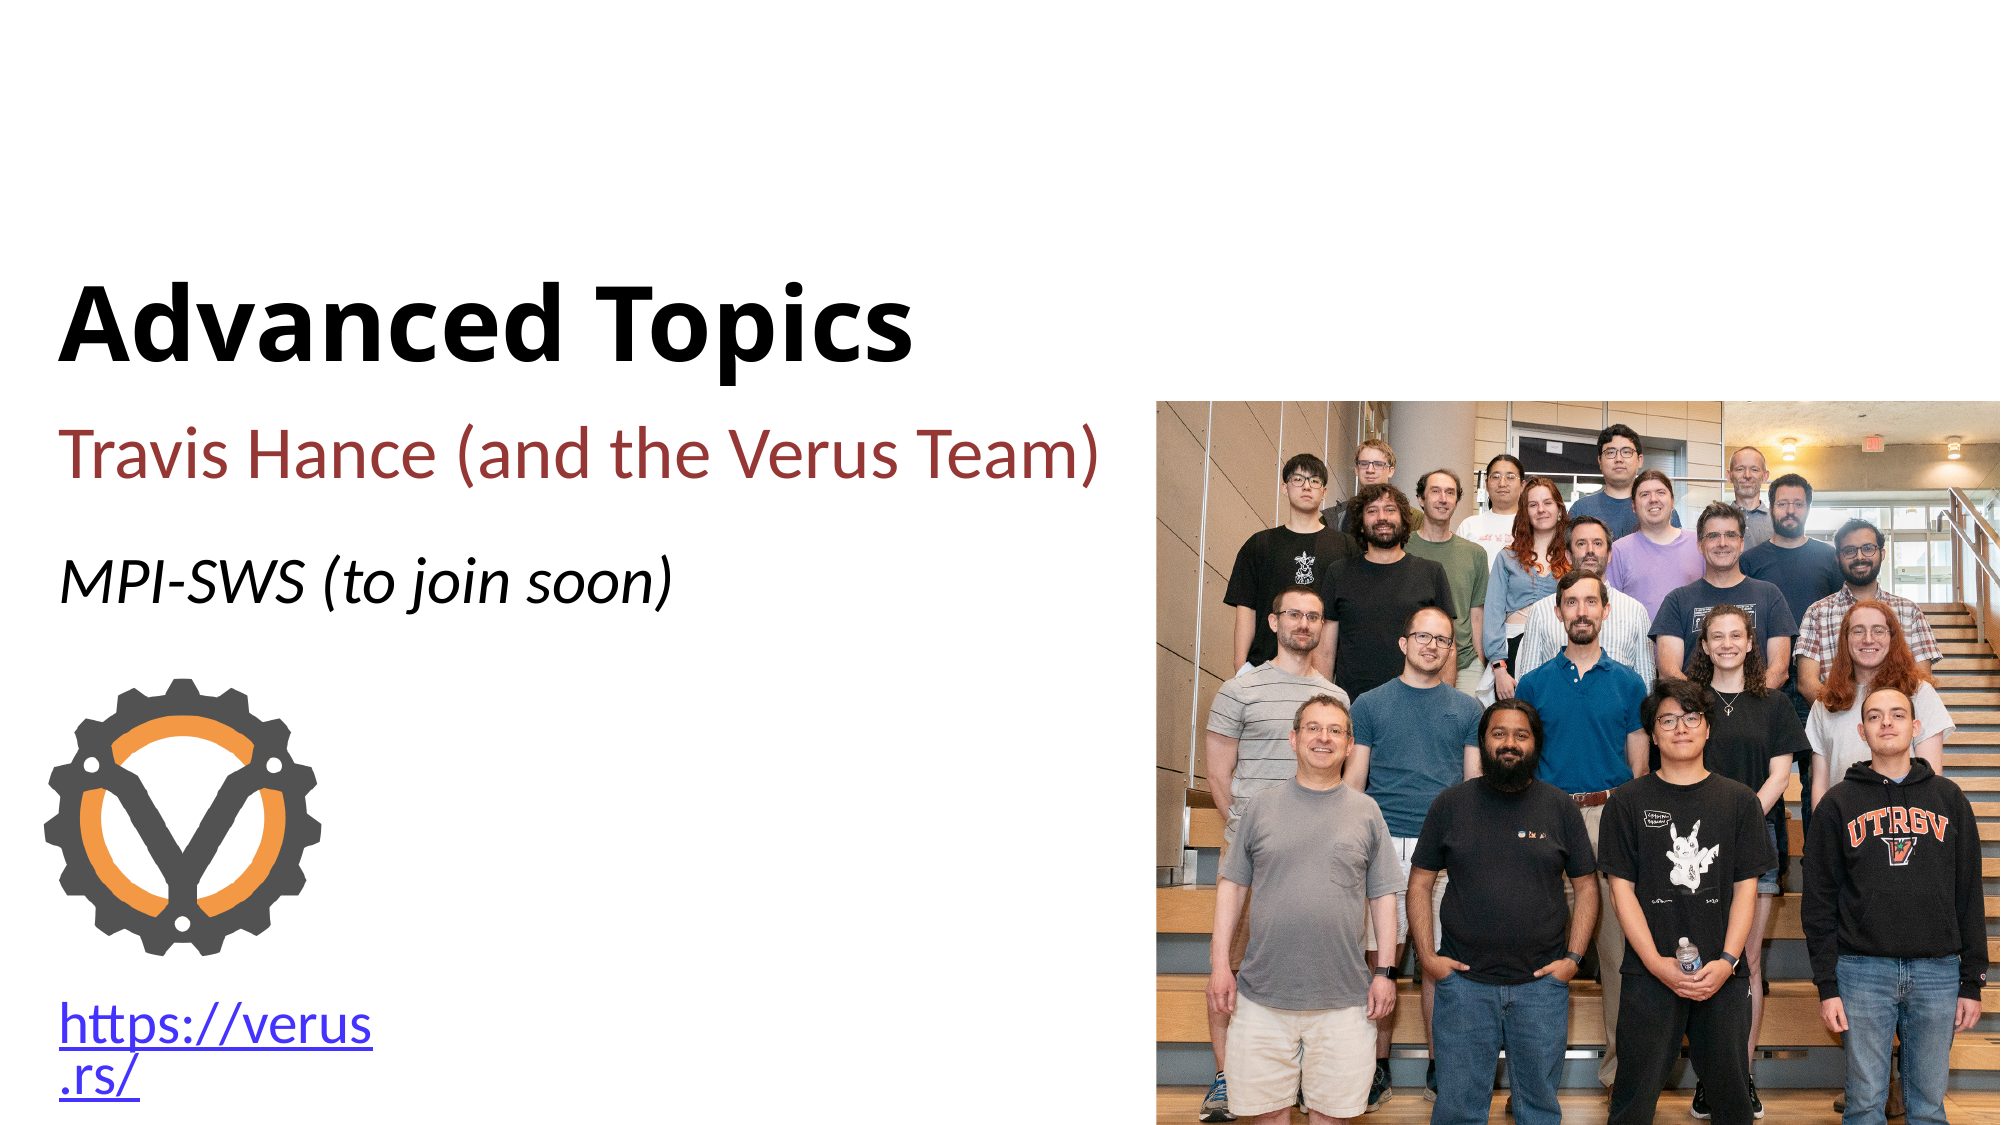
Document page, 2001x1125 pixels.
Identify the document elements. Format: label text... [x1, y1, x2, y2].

picture [1156, 401, 2000, 1125]
title Advanced Topics [43, 0, 1744, 392]
list MPI-SWS (to join soon) [43, 538, 1156, 707]
text_box https://verus.rs/ [43, 984, 399, 1064]
subtitle Travis Hance (and the Verus Team) [43, 406, 1156, 509]
picture [43, 678, 322, 958]
